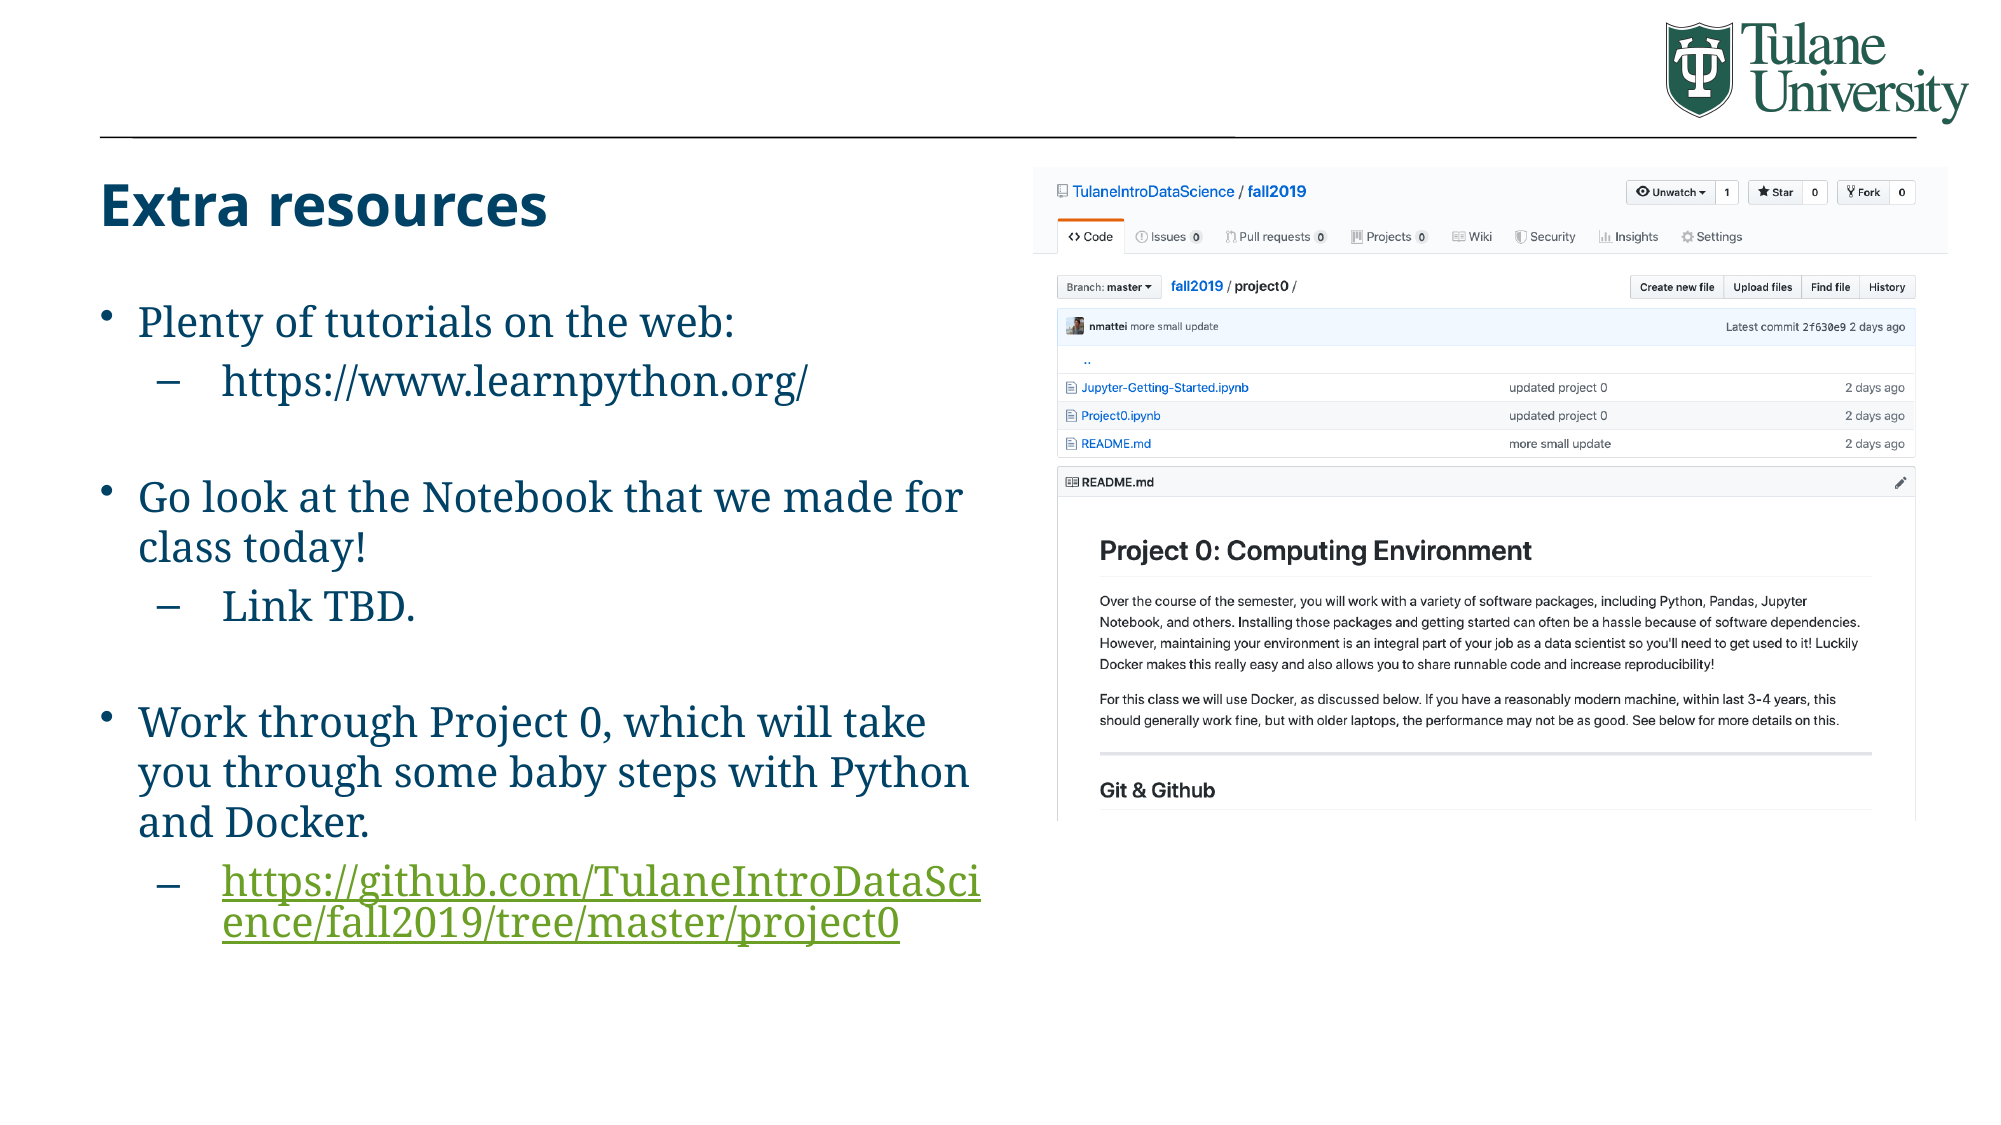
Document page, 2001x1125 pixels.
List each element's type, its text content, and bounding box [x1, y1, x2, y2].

title Extra resources [99, 167, 1031, 238]
picture [1666, 22, 1969, 136]
list Plenty of tutorials on the web: https://www.learnpython.org/ Go look at the Notebook that we made for class today! Link TBD. Work through Project 0, which will take you through some baby steps with Python and Docker. https://github.com/TulaneIntroDataScience/fall2019/tree/master/project0 [99, 295, 1001, 1006]
picture [1032, 167, 1949, 821]
